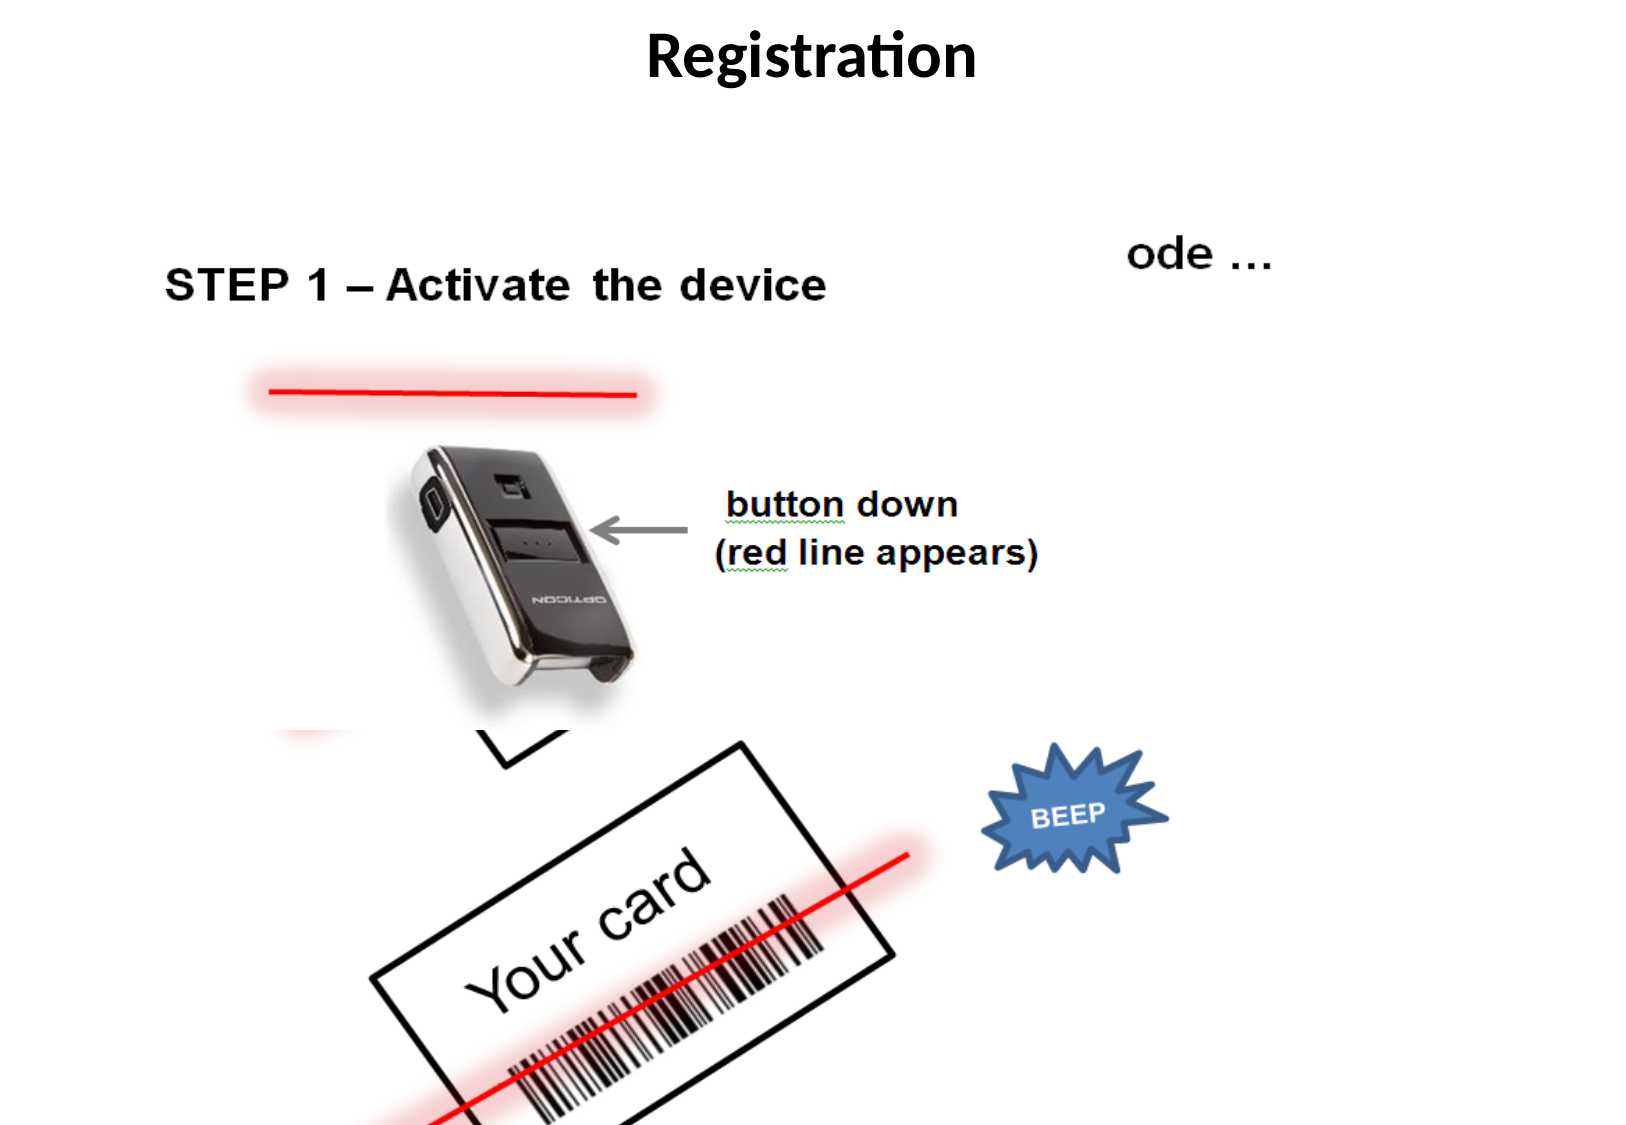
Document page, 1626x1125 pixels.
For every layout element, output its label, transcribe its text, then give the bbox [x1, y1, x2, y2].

text_box Registration [81, 1, 1544, 100]
picture [95, 209, 1314, 1125]
